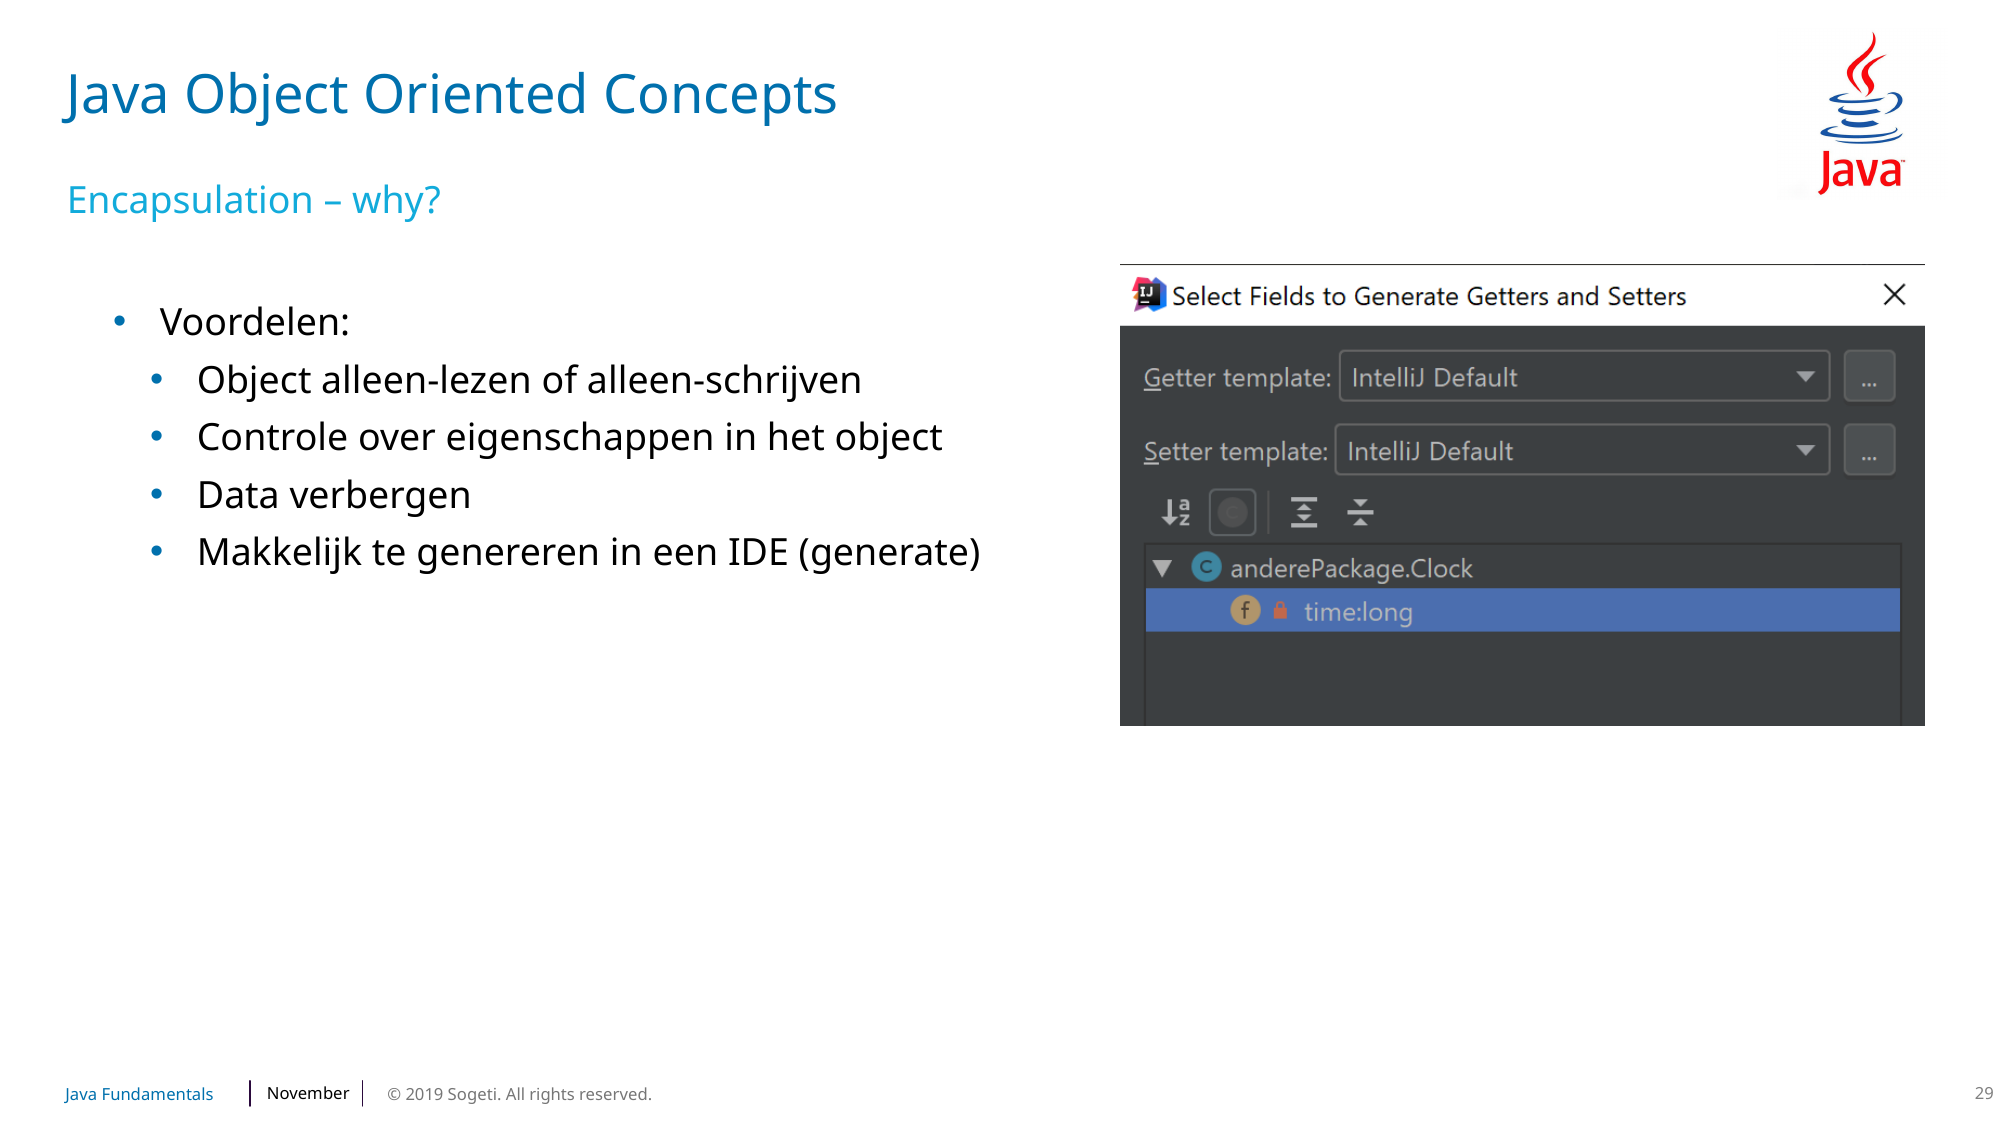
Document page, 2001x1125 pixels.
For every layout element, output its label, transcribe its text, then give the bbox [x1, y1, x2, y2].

picture [1120, 264, 1925, 726]
picture [1776, 28, 1948, 200]
text_box [49, 273, 1120, 863]
title Java Object Oriented Concepts [66, 66, 1776, 134]
text_box Encapsulation – why? [66, 174, 1863, 242]
text_box Voordelen: Object alleen-lezen of alleen-schrijven Controle over eigenschappen in het object Data verbergen Makkelijk te genereren in een IDE (generate) [74, 298, 1871, 888]
